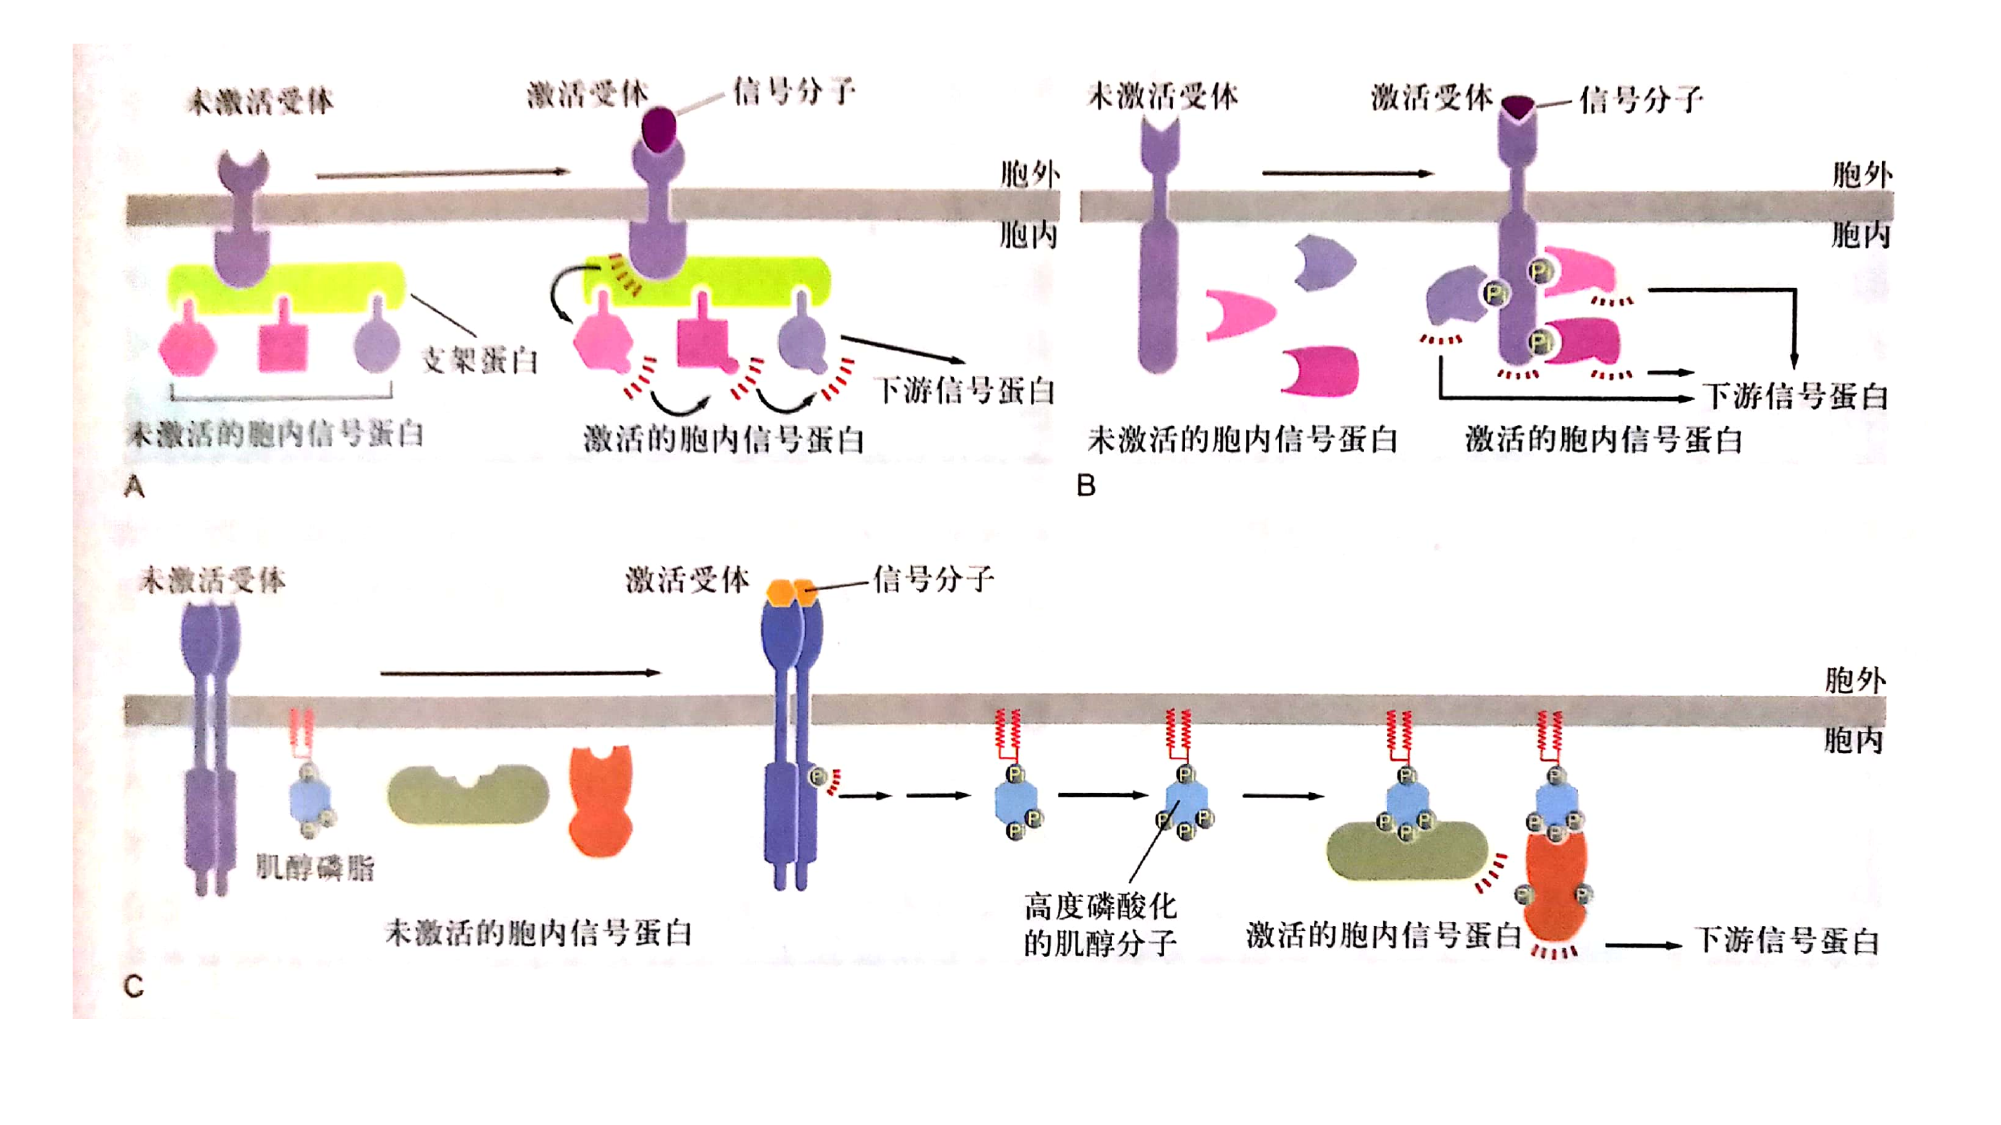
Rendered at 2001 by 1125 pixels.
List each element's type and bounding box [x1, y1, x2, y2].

list [512, 0, 1488, 1125]
picture [1488, 45, 1928, 1019]
picture [75, 45, 512, 1019]
